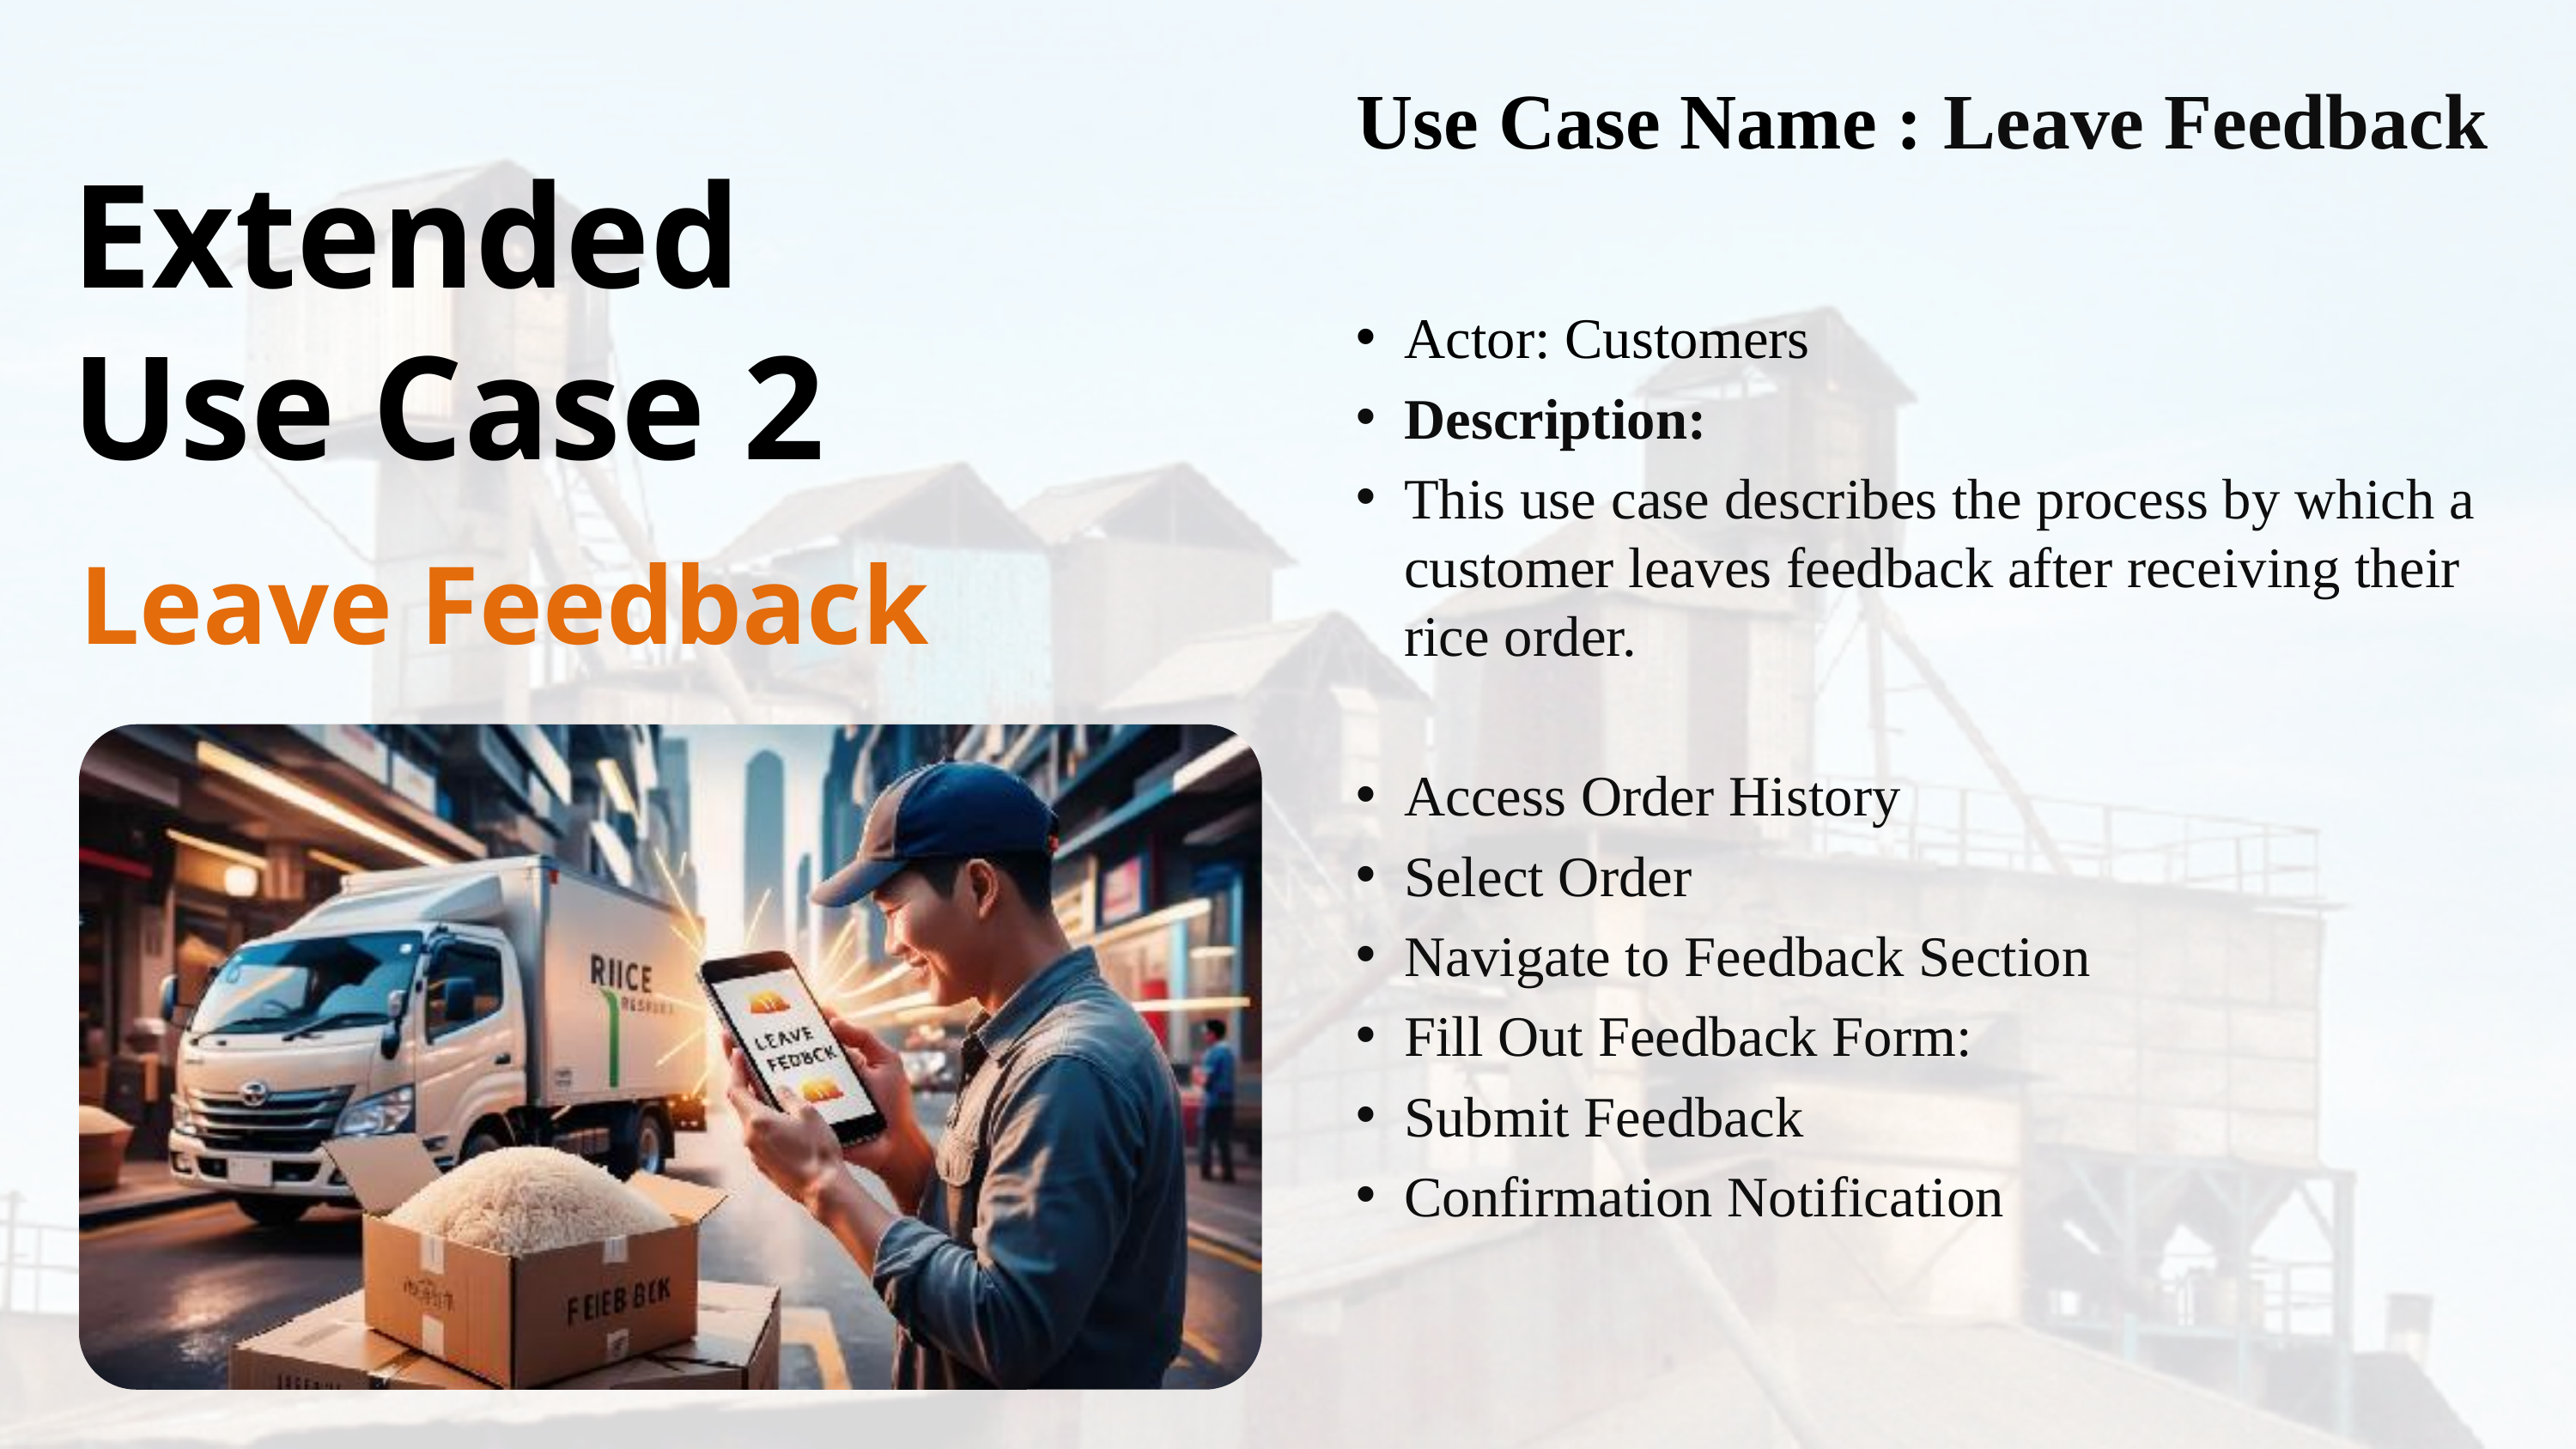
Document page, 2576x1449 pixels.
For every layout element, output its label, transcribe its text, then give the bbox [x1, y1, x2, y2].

text_box Extended Use Case 2 [71, 144, 983, 488]
text_box Actor: Customers Description: This use case describes the process by which a customer leaves feedback after receiving their rice order. Access Order History Select Order Navigate to Feedback Section Fill Out Feedback Form: Submit Feedback Confirmation Notification [1343, 294, 2503, 1305]
text_box Leave Feedback [79, 581, 1118, 666]
picture [78, 724, 1262, 1390]
text_box Use Case Name : Leave Feedback [1343, 64, 2503, 226]
